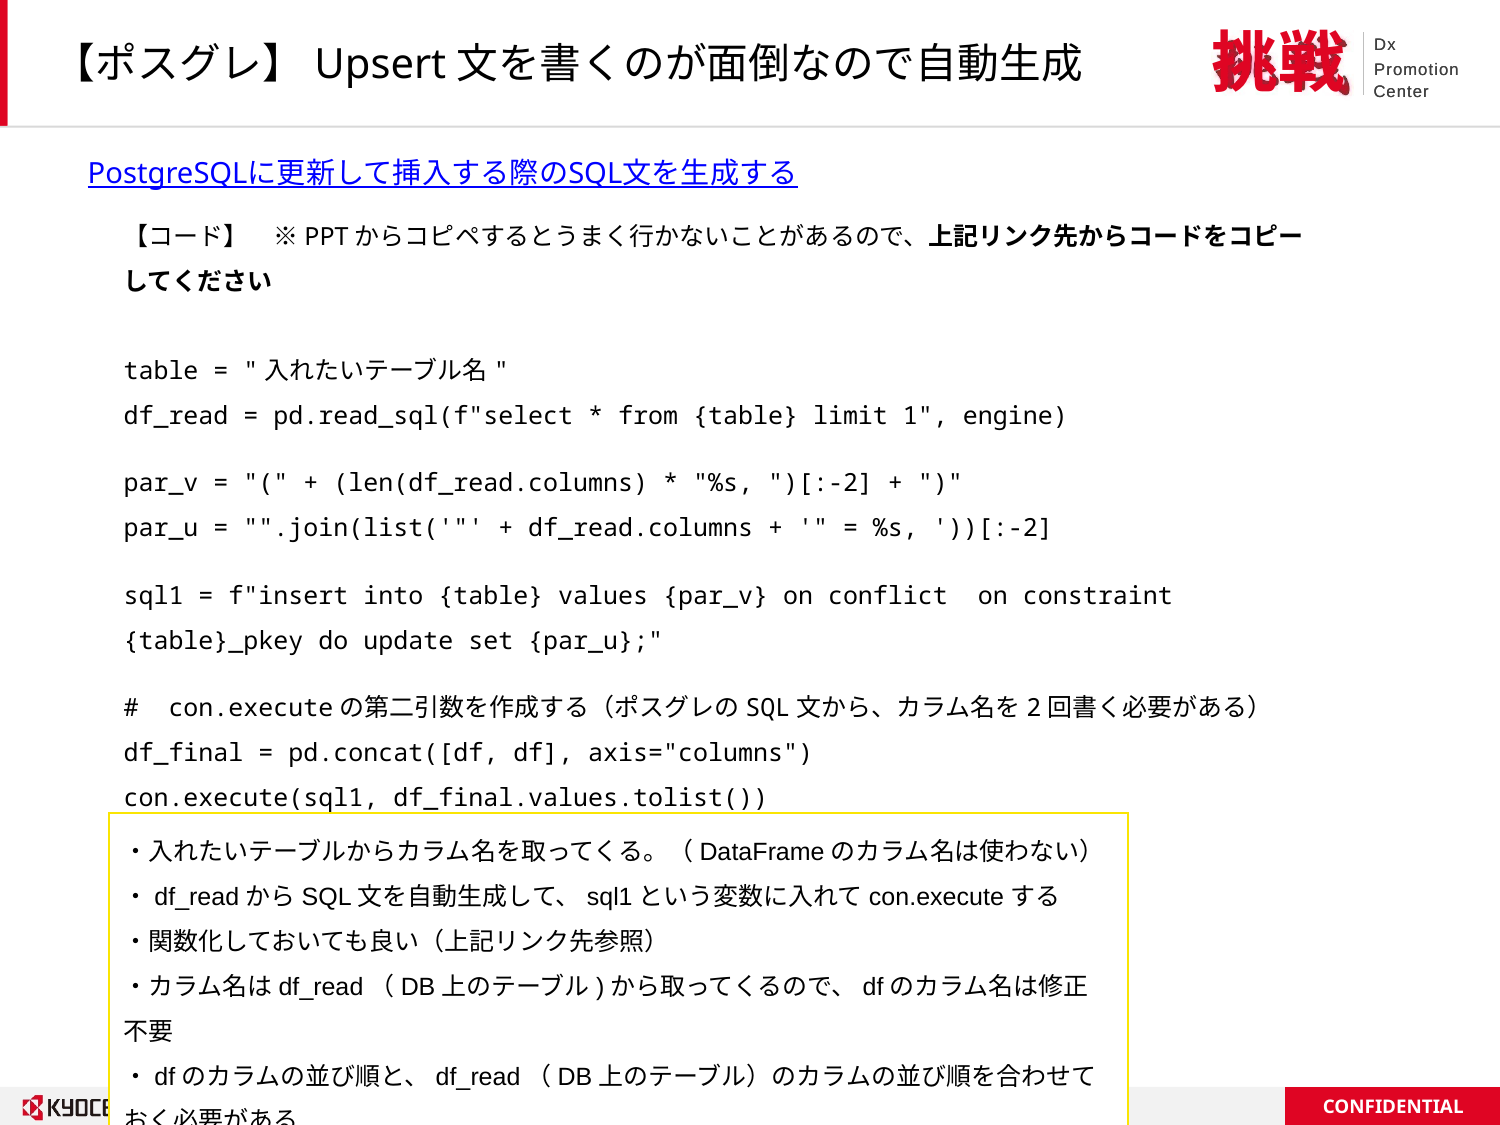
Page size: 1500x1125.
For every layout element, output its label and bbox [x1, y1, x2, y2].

title [38, 3, 1141, 121]
text_box [72, 147, 1321, 1125]
picture [1211, 30, 1354, 101]
picture [10, 1092, 108, 1125]
